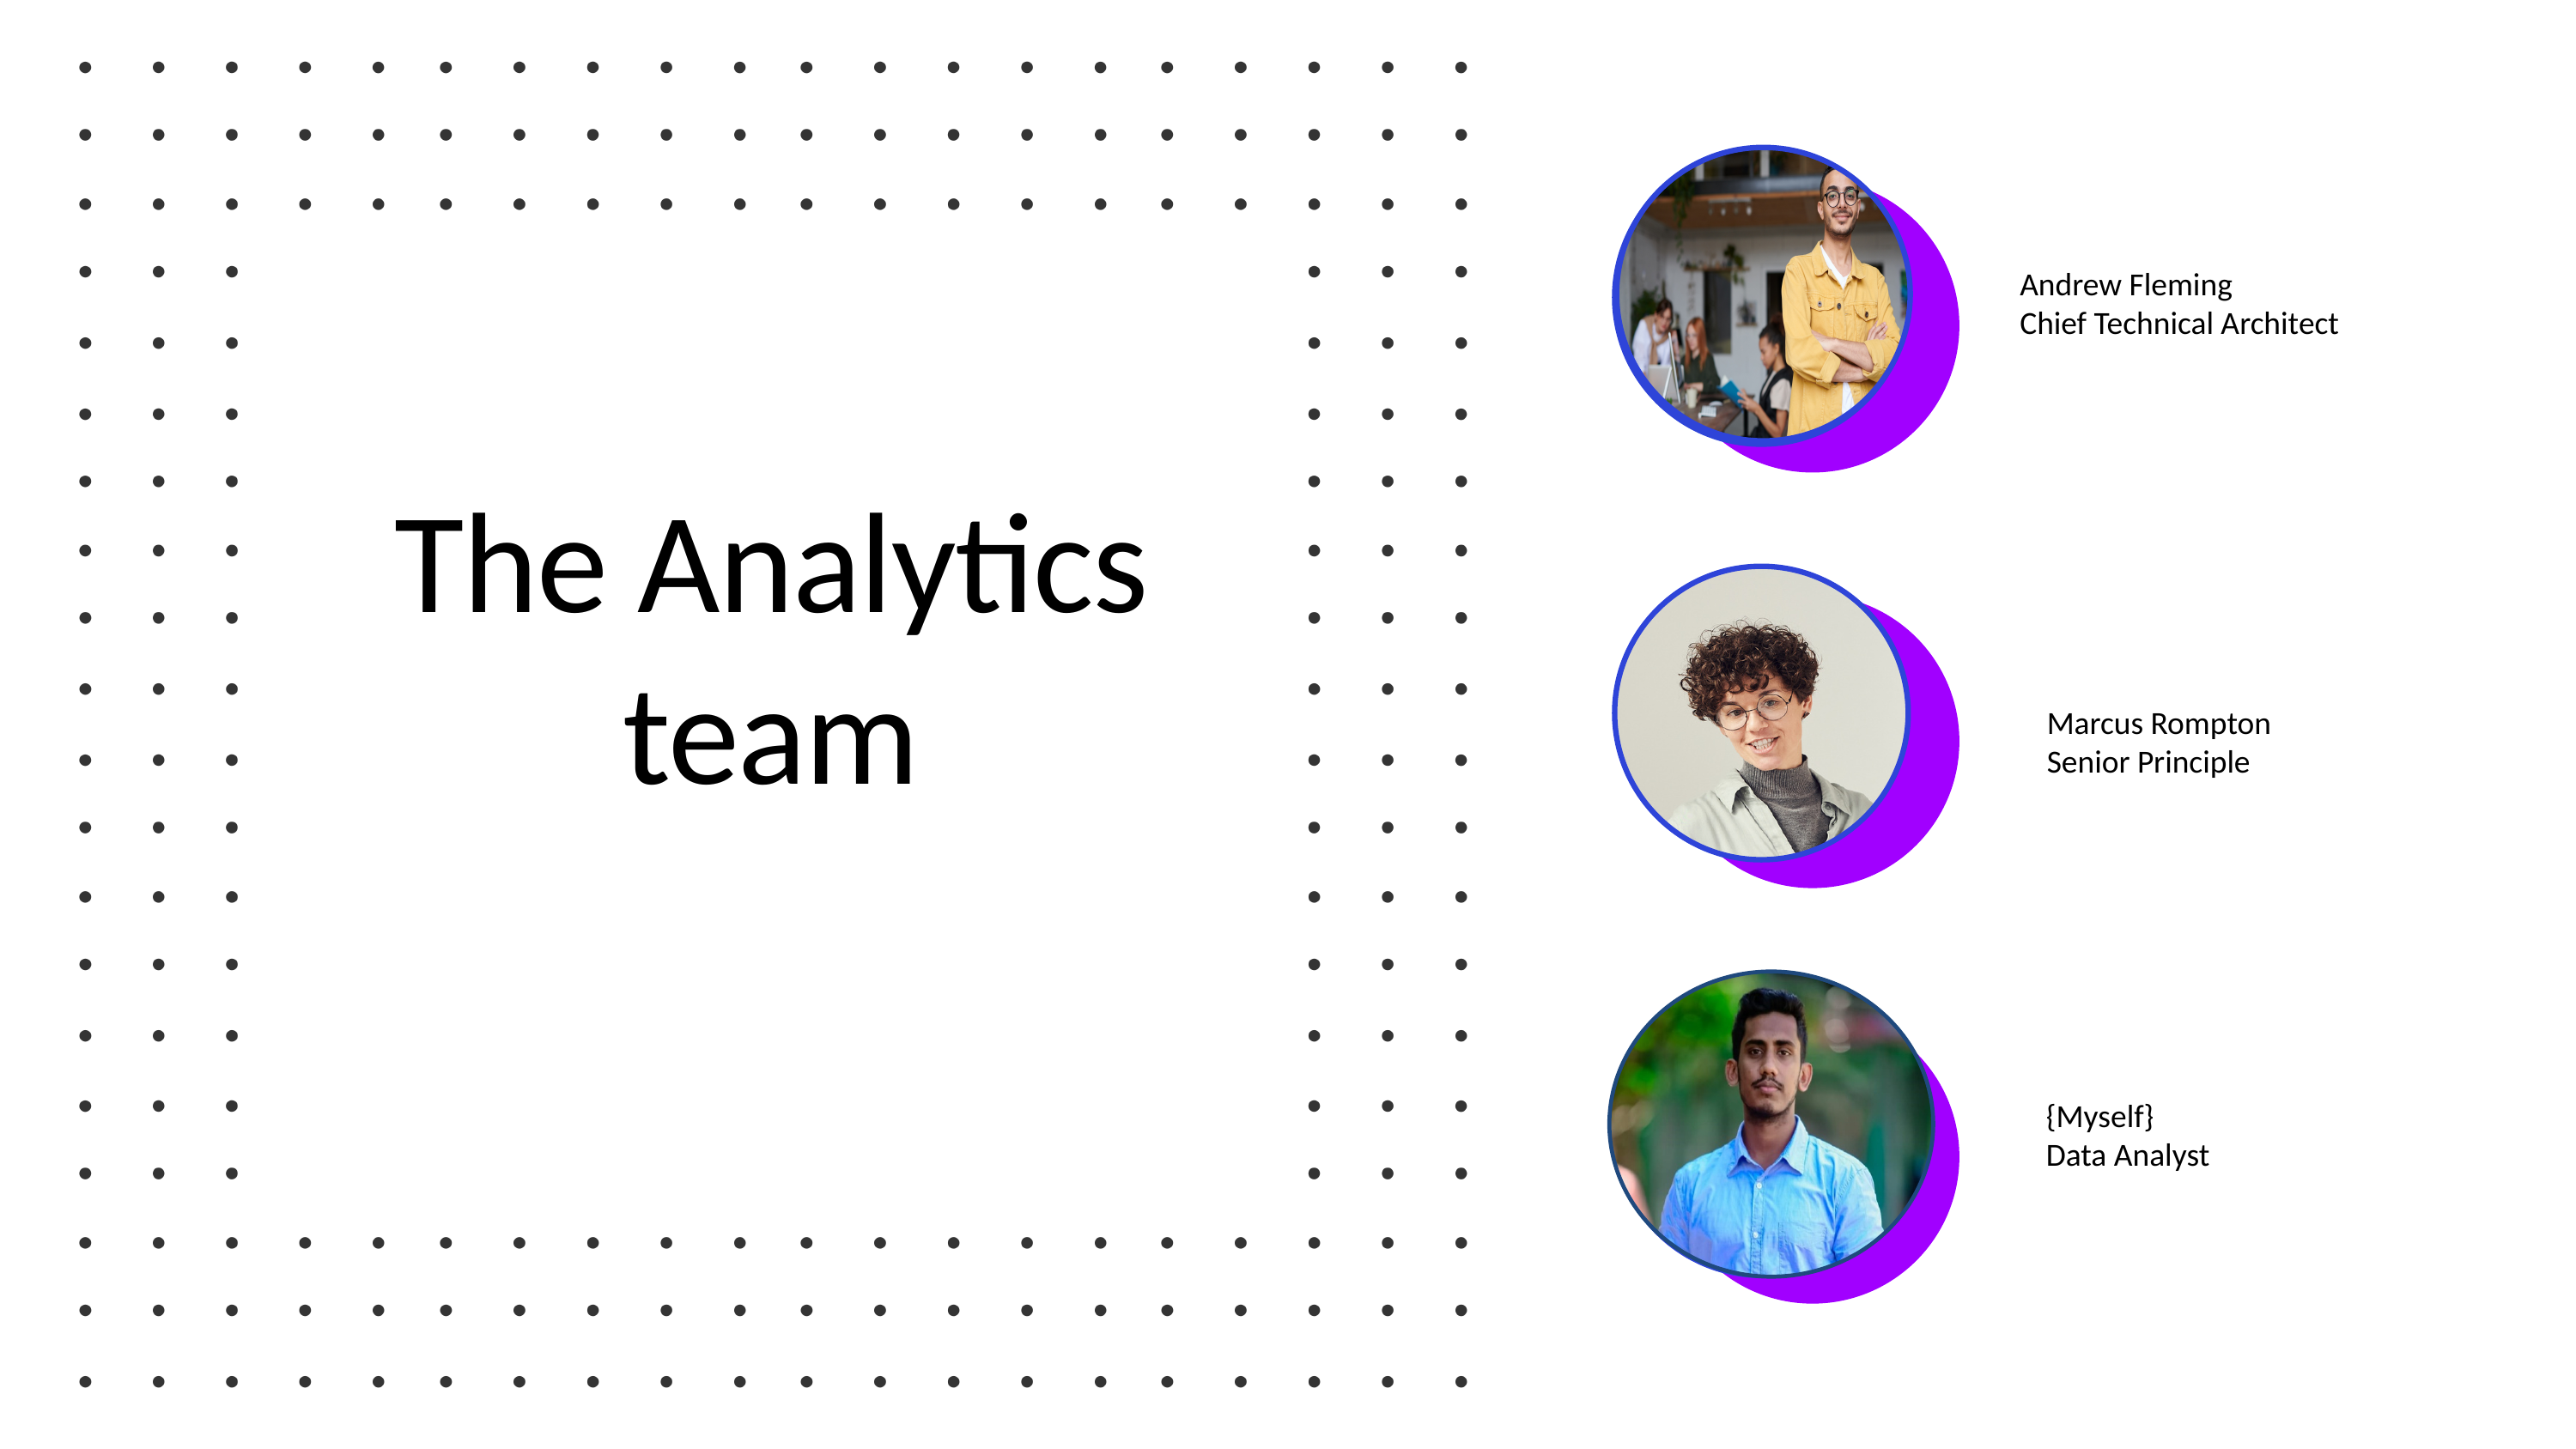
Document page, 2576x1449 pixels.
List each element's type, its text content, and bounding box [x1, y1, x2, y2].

text_box Andrew Fleming Chief Technical Architect [2007, 257, 2544, 348]
text_box {Myself} Data Analyst [2033, 1088, 2570, 1179]
text_box Marcus Rompton Senior Principle [2033, 695, 2571, 786]
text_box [1665, 179, 1960, 473]
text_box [1665, 594, 1960, 888]
picture [1608, 971, 1934, 1277]
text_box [1607, 563, 1916, 863]
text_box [70, 57, 1472, 1392]
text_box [1610, 141, 1917, 447]
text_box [1665, 1009, 1960, 1304]
